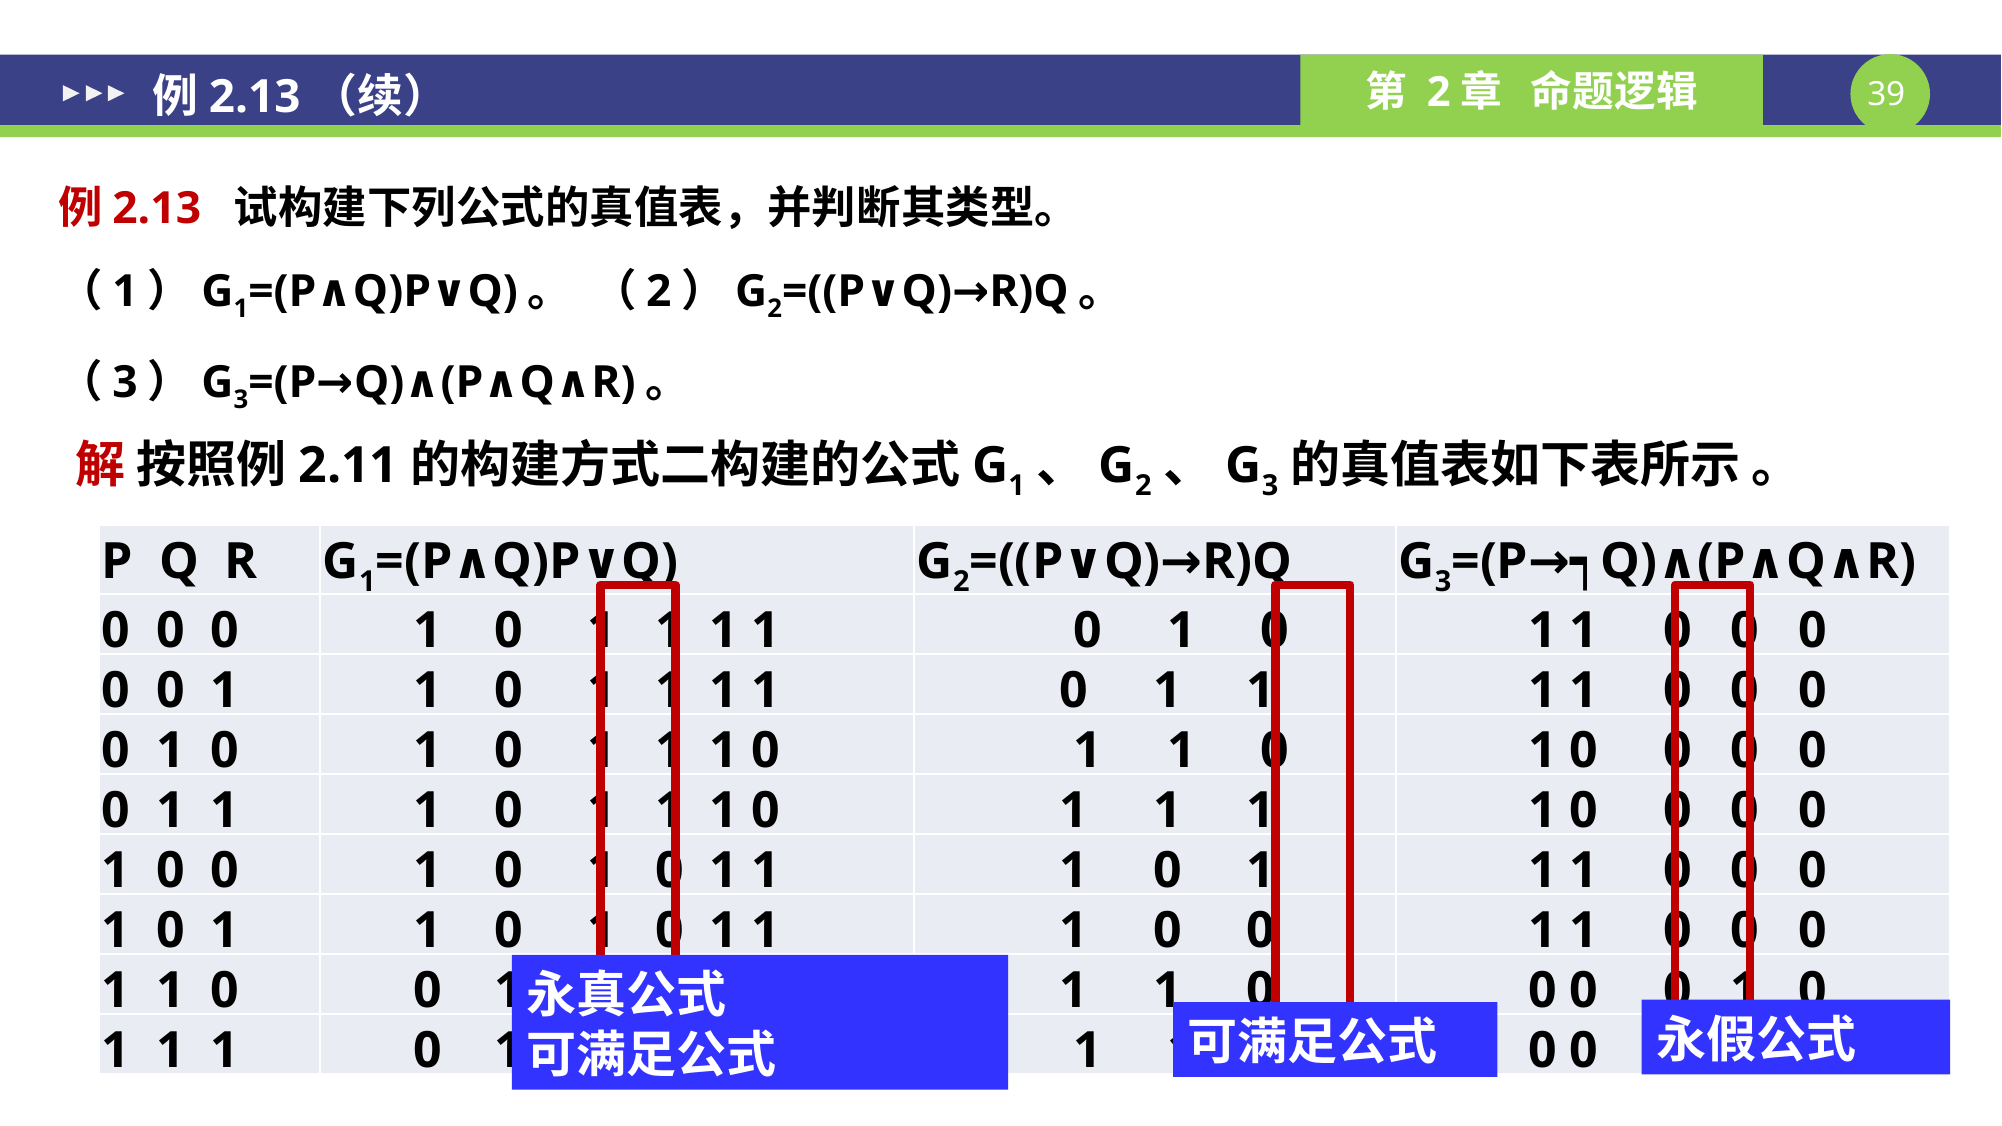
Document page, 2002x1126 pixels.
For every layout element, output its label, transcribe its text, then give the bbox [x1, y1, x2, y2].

text_box [598, 583, 678, 954]
text_box [1673, 583, 1752, 999]
text_box 例2.13（续） [132, 56, 1207, 132]
text_box 永假公式 [1641, 999, 1951, 1075]
text_box 可满足公式 [1173, 1002, 1498, 1077]
text_box [1273, 583, 1352, 1002]
text_box 永真公式 可满足公式 [511, 954, 1009, 1090]
text_box 解 按照例2.11的构建方式二构建的公式G1、G2、G3的真值表如下表所示 。 [16, 425, 1773, 509]
